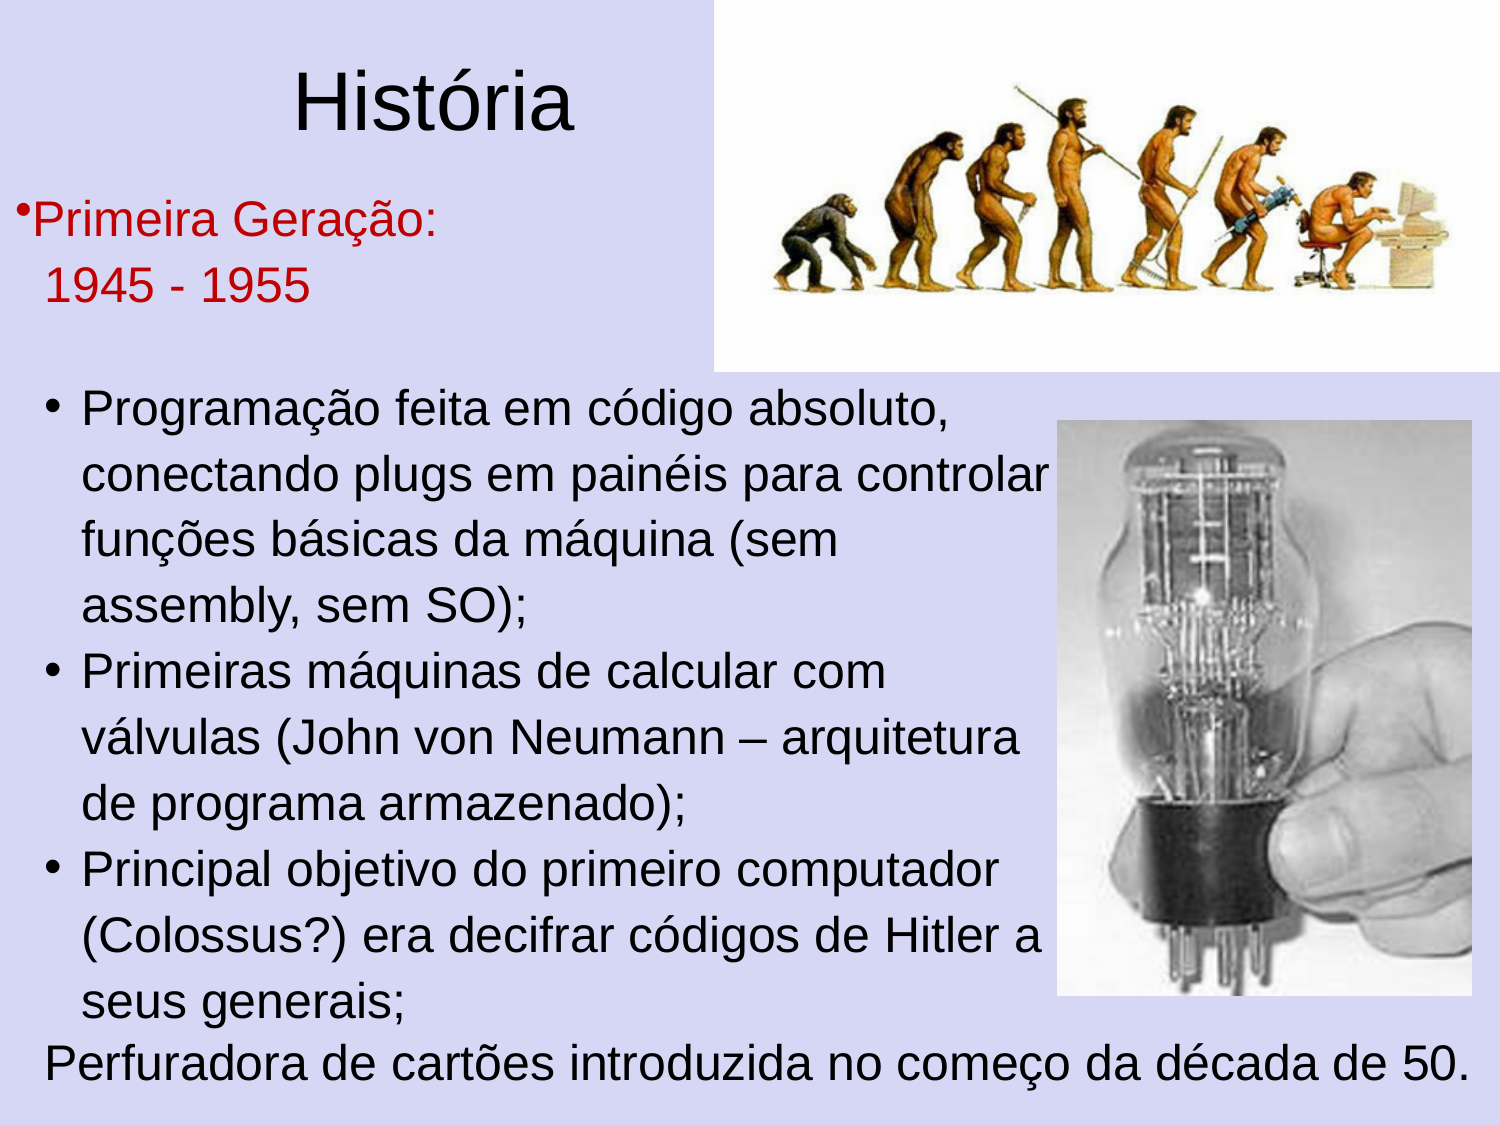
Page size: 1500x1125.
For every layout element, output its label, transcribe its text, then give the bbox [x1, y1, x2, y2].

title História [107, 0, 712, 172]
text_box Perfuradora de cartões introduzida no começo da década de 50. [29, 1017, 1500, 1099]
picture [714, 0, 1500, 373]
list Primeira Geração: 1945 - 1955 [0, 172, 709, 374]
text_box Programação feita em código absoluto, conectando plugs em painéis para controlar funções básicas da máquina (sem assembly, sem SO); Primeiras máquinas de calcular com válvulas (John von Neumann – arquitetura de programa armazenado); Principal objetivo do primeiro computador (Colossus?) era decifrar códigos de Hitler a seus generais; [29, 361, 1069, 1017]
picture [1056, 420, 1472, 996]
